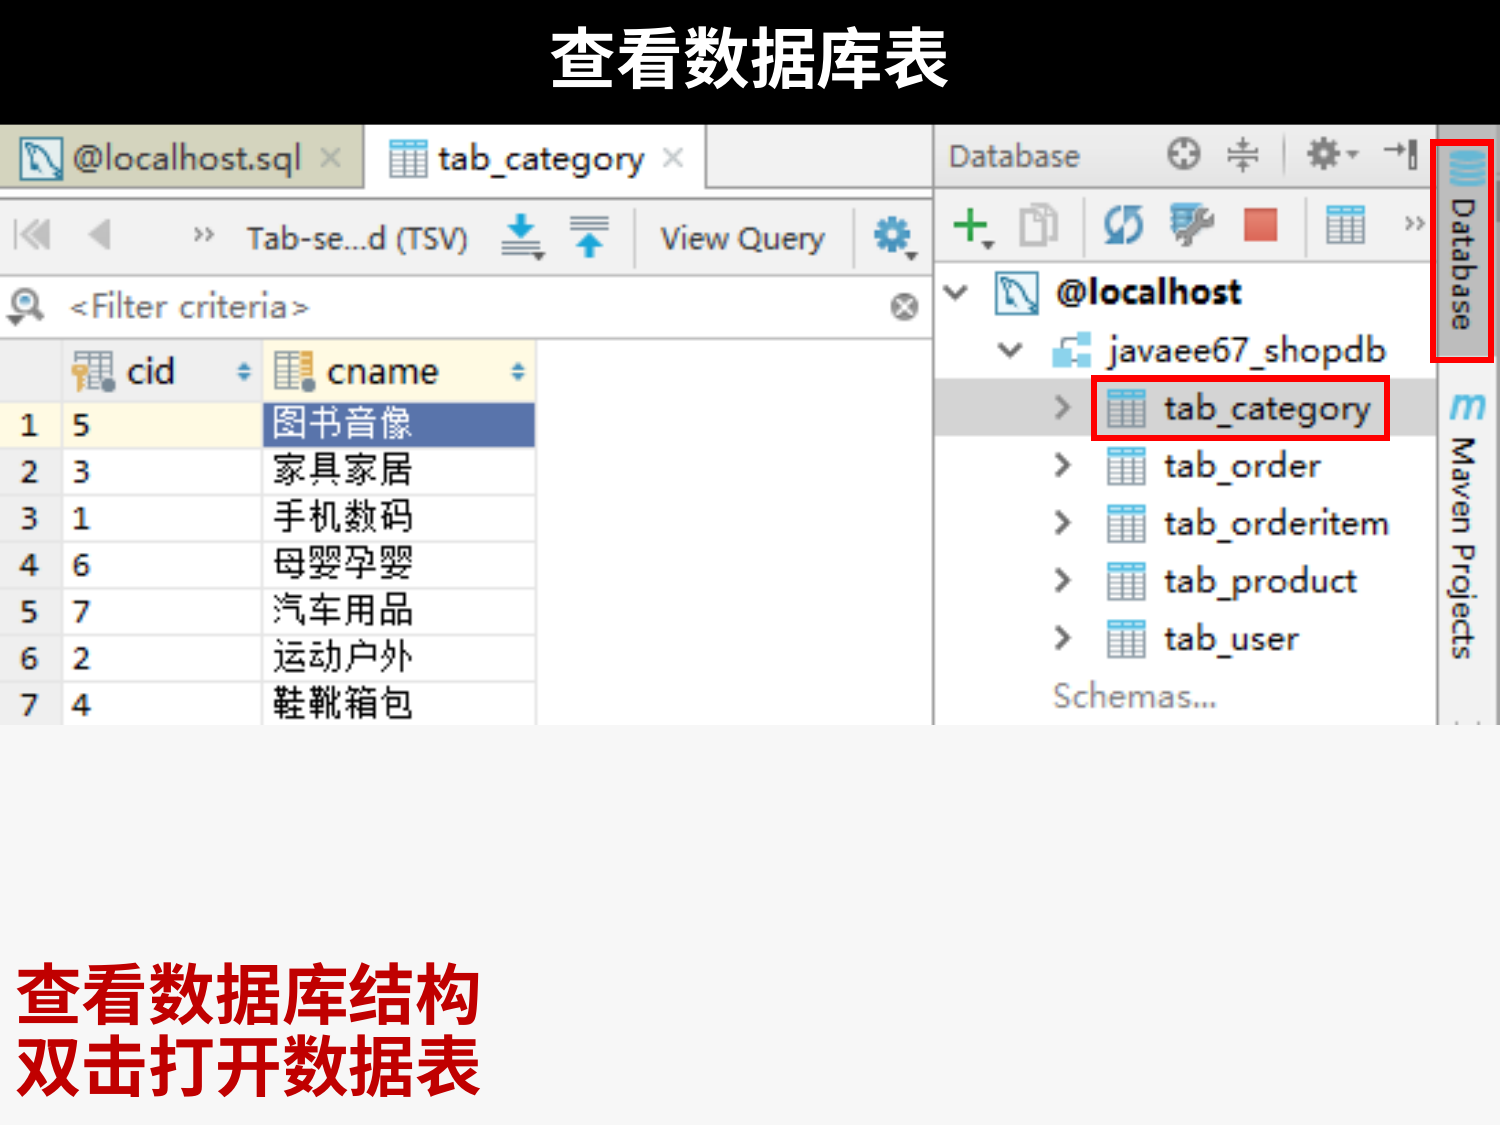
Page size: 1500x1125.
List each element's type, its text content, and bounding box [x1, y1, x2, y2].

picture [0, 124, 1500, 725]
title 查看数据库表 [0, 0, 1500, 124]
text_box 查看数据库结构 双击打开数据表 [0, 942, 1500, 1125]
